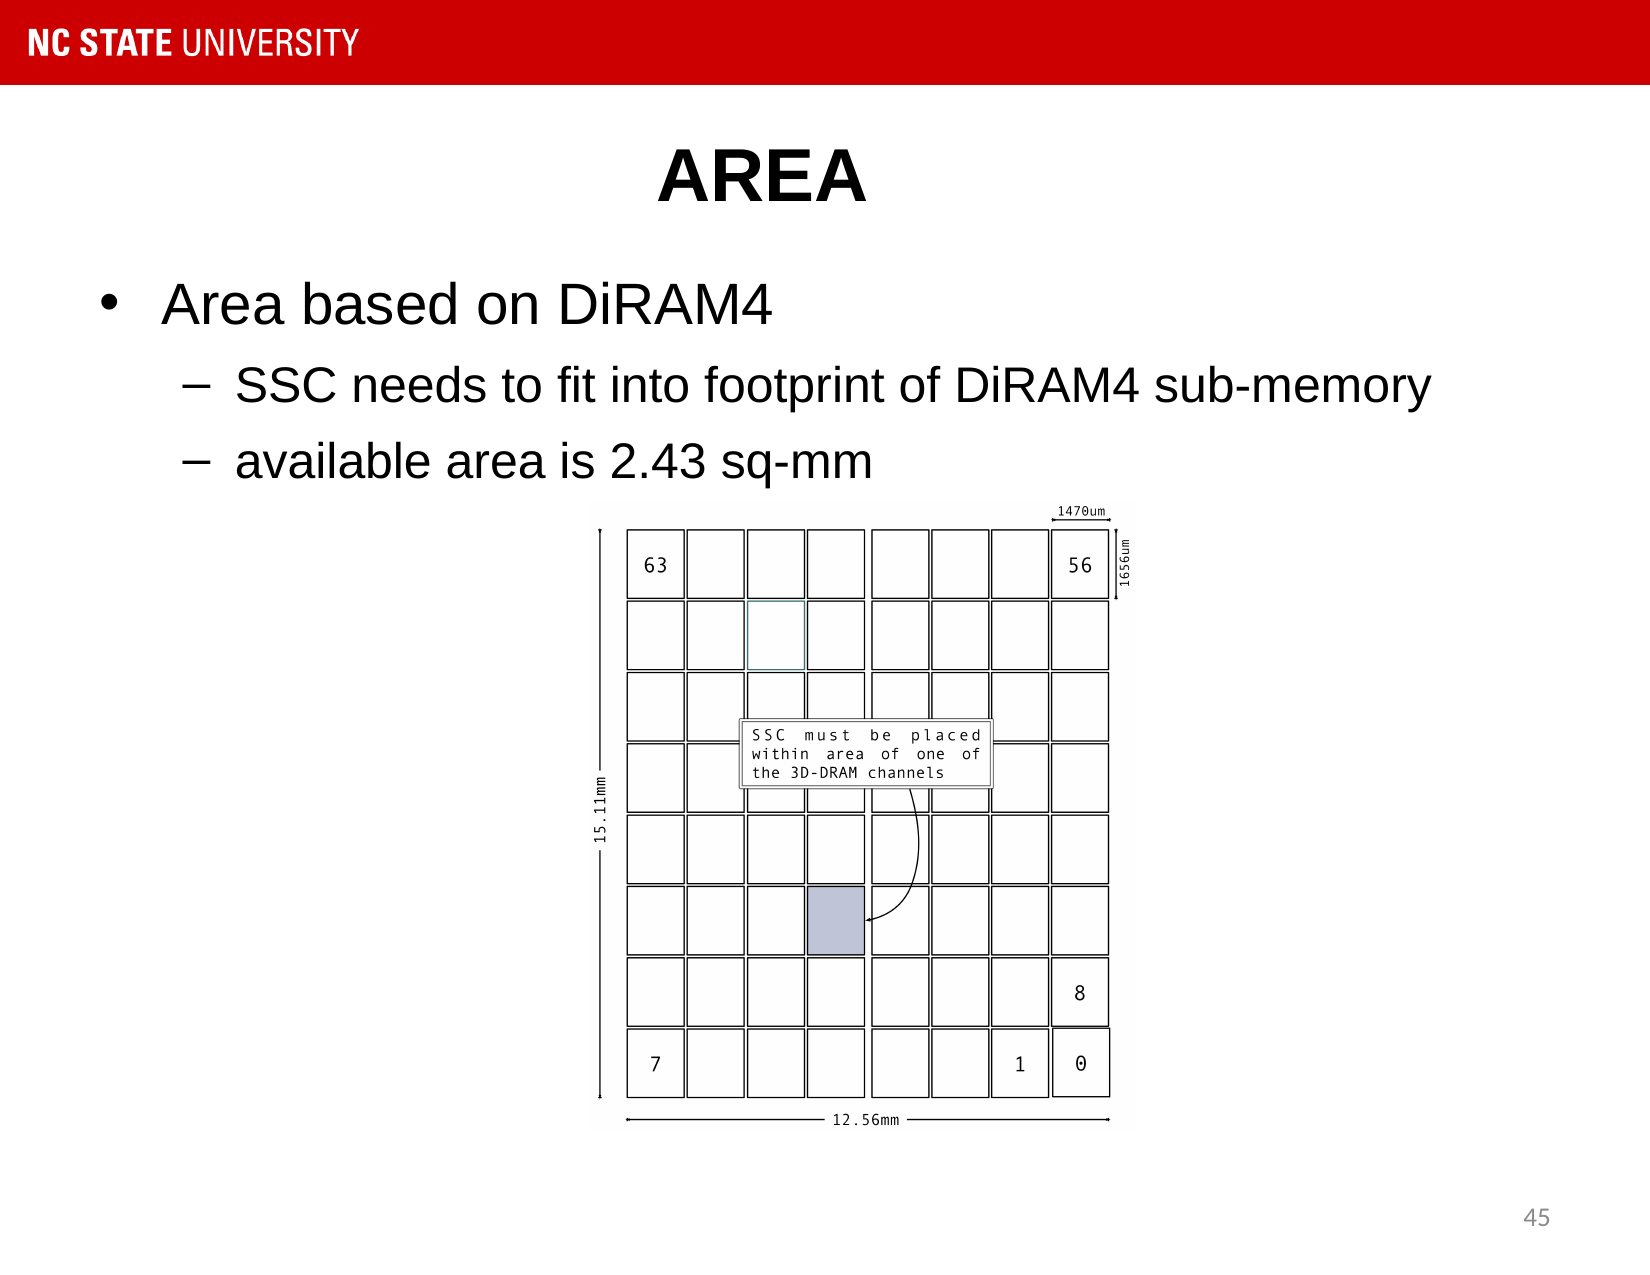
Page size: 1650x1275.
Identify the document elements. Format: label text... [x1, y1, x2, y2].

title AREA [157, 90, 1368, 254]
picture [0, 0, 1650, 85]
list Area based on DiRAM4 SSC needs to fit into footprint of DiRAM4 sub-memory available area is 2.43 sq-mm [82, 257, 1568, 539]
slide_number 45 [1182, 1181, 1568, 1250]
picture [589, 501, 1136, 1131]
